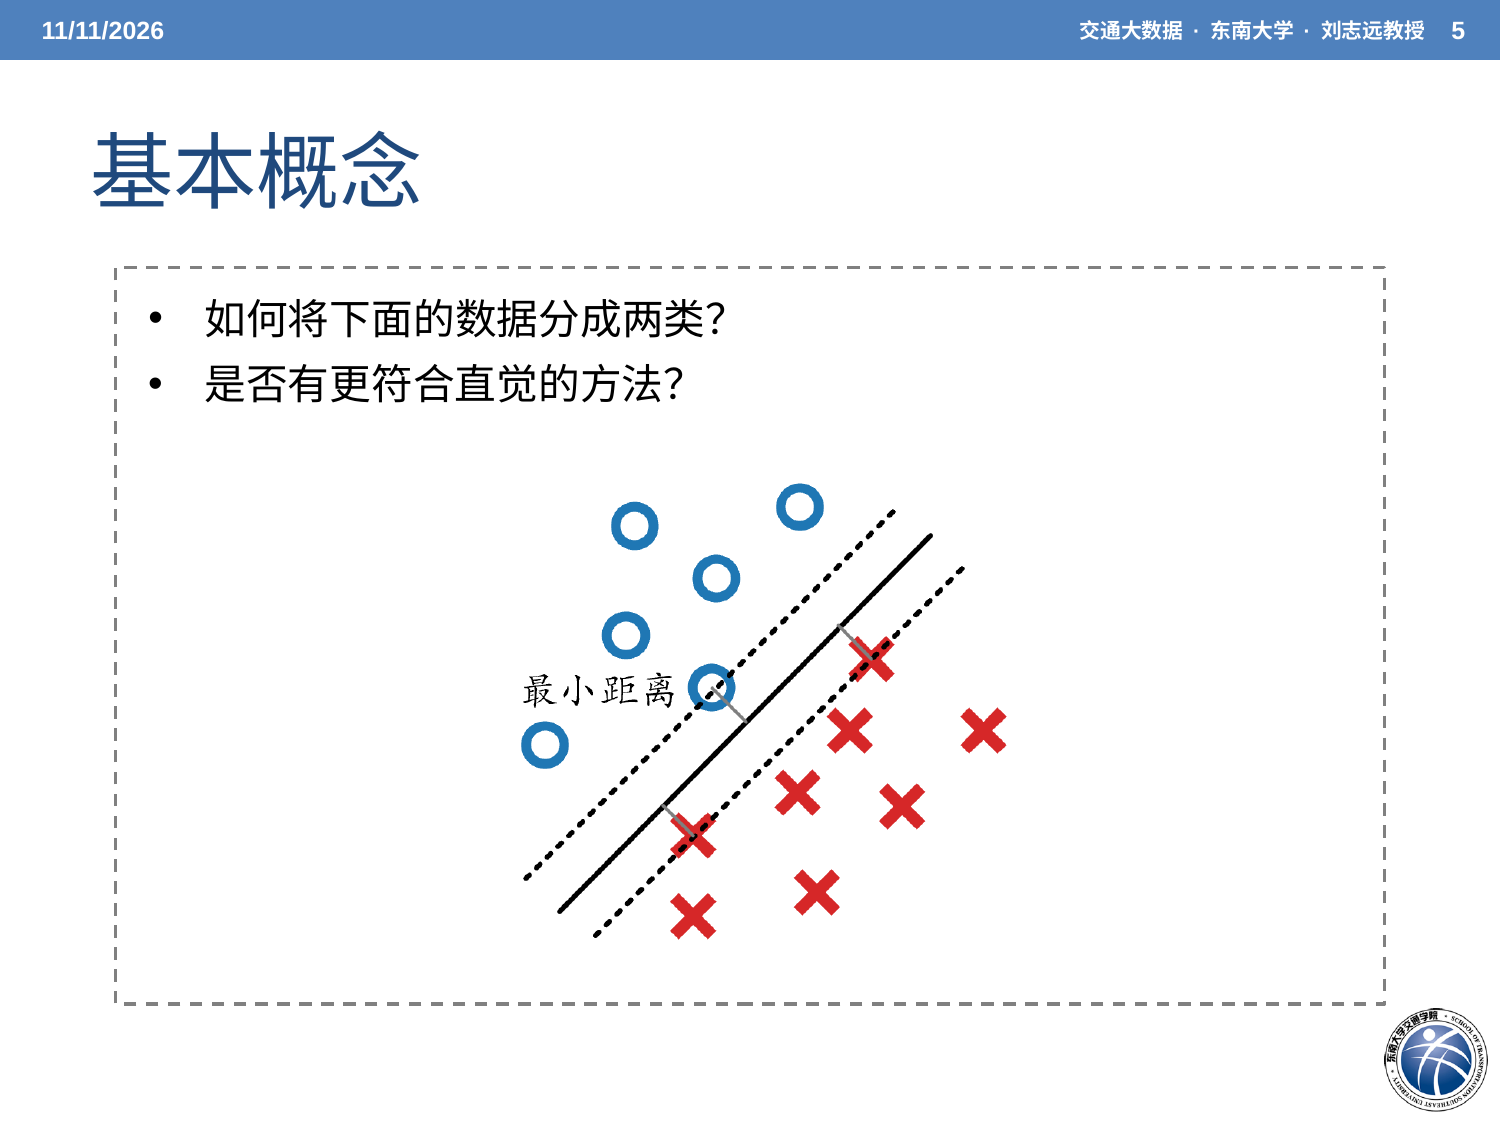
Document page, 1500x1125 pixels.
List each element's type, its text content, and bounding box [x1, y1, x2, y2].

footer 交通大数据 · 东南大学 · 刘志远教授 [647, 2, 1441, 58]
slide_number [26, 2, 502, 58]
slide_number 5 [1441, 2, 1500, 58]
title 基本概念 [75, 87, 1425, 250]
text_box 如何将下面的数据分成两类？ [133, 285, 763, 350]
text_box [113, 265, 1387, 1006]
picture [462, 434, 1035, 981]
picture [1384, 1008, 1489, 1112]
text_box 是否有更符合直觉的方法？ [133, 350, 721, 416]
